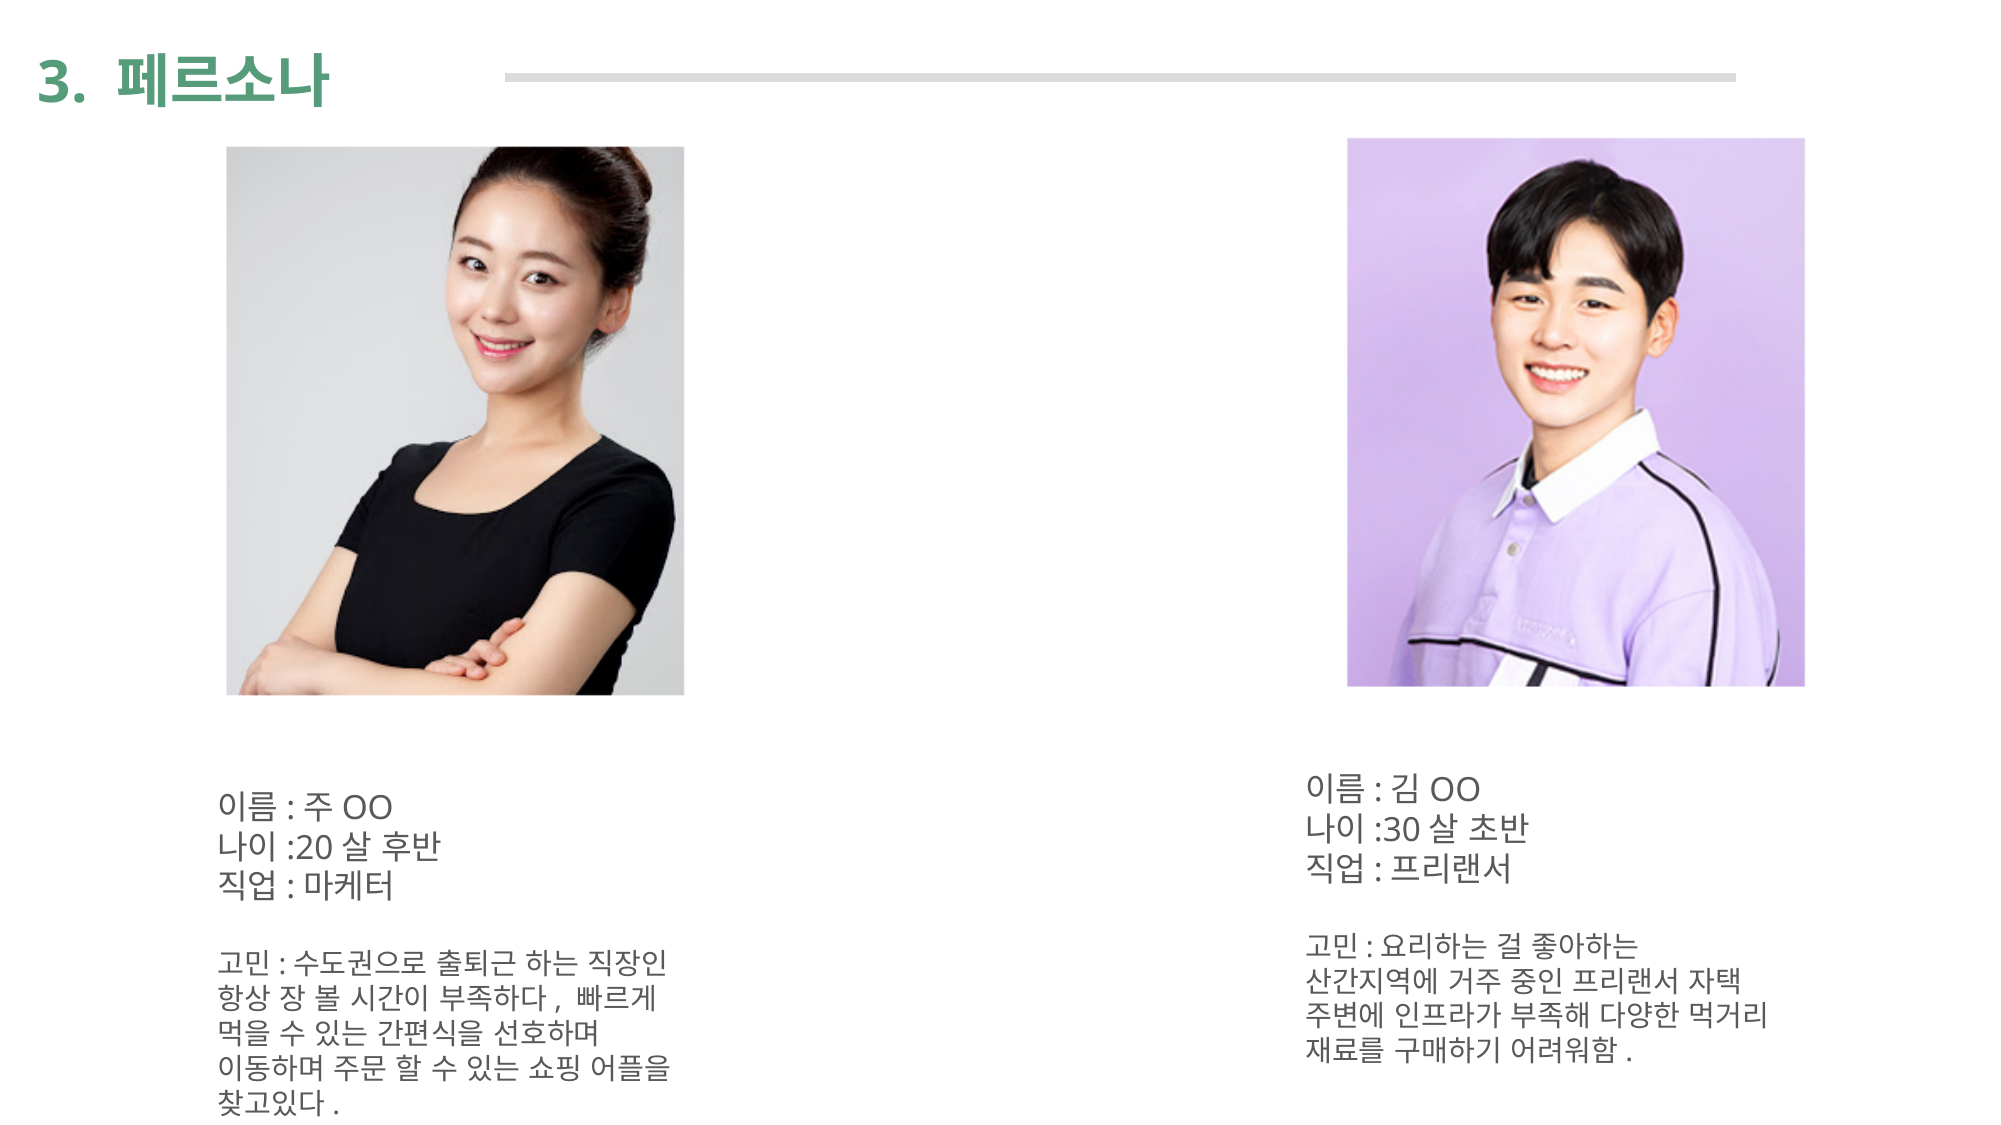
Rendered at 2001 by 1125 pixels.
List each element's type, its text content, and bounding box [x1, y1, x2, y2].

picture [161, 83, 752, 758]
text_box 이름:주OO 나이:20살 후반 직업:마케터 고민:수도권으로 출퇴근 하는 직장인 항상 장 볼 시간이 부족하다, 빠르게 먹을 수 있는 간편식을 선호하며 이동하며 주문 할 수 있는 쇼핑 어플을 찾고있다. [202, 778, 710, 1125]
title 3. 페르소나 [0, 0, 807, 193]
text_box 이름:김OO 나이:30살 초반 직업:프리랜서 고민:요리하는 걸 좋아하는 산간지역에 거주 중인 프리랜서 자택 주변에 인프라가 부족해 다양한 먹거리 재료를 구매하기 어려워함. [1290, 760, 1798, 1076]
text_box [502, 69, 1740, 85]
picture [1275, 71, 1866, 746]
